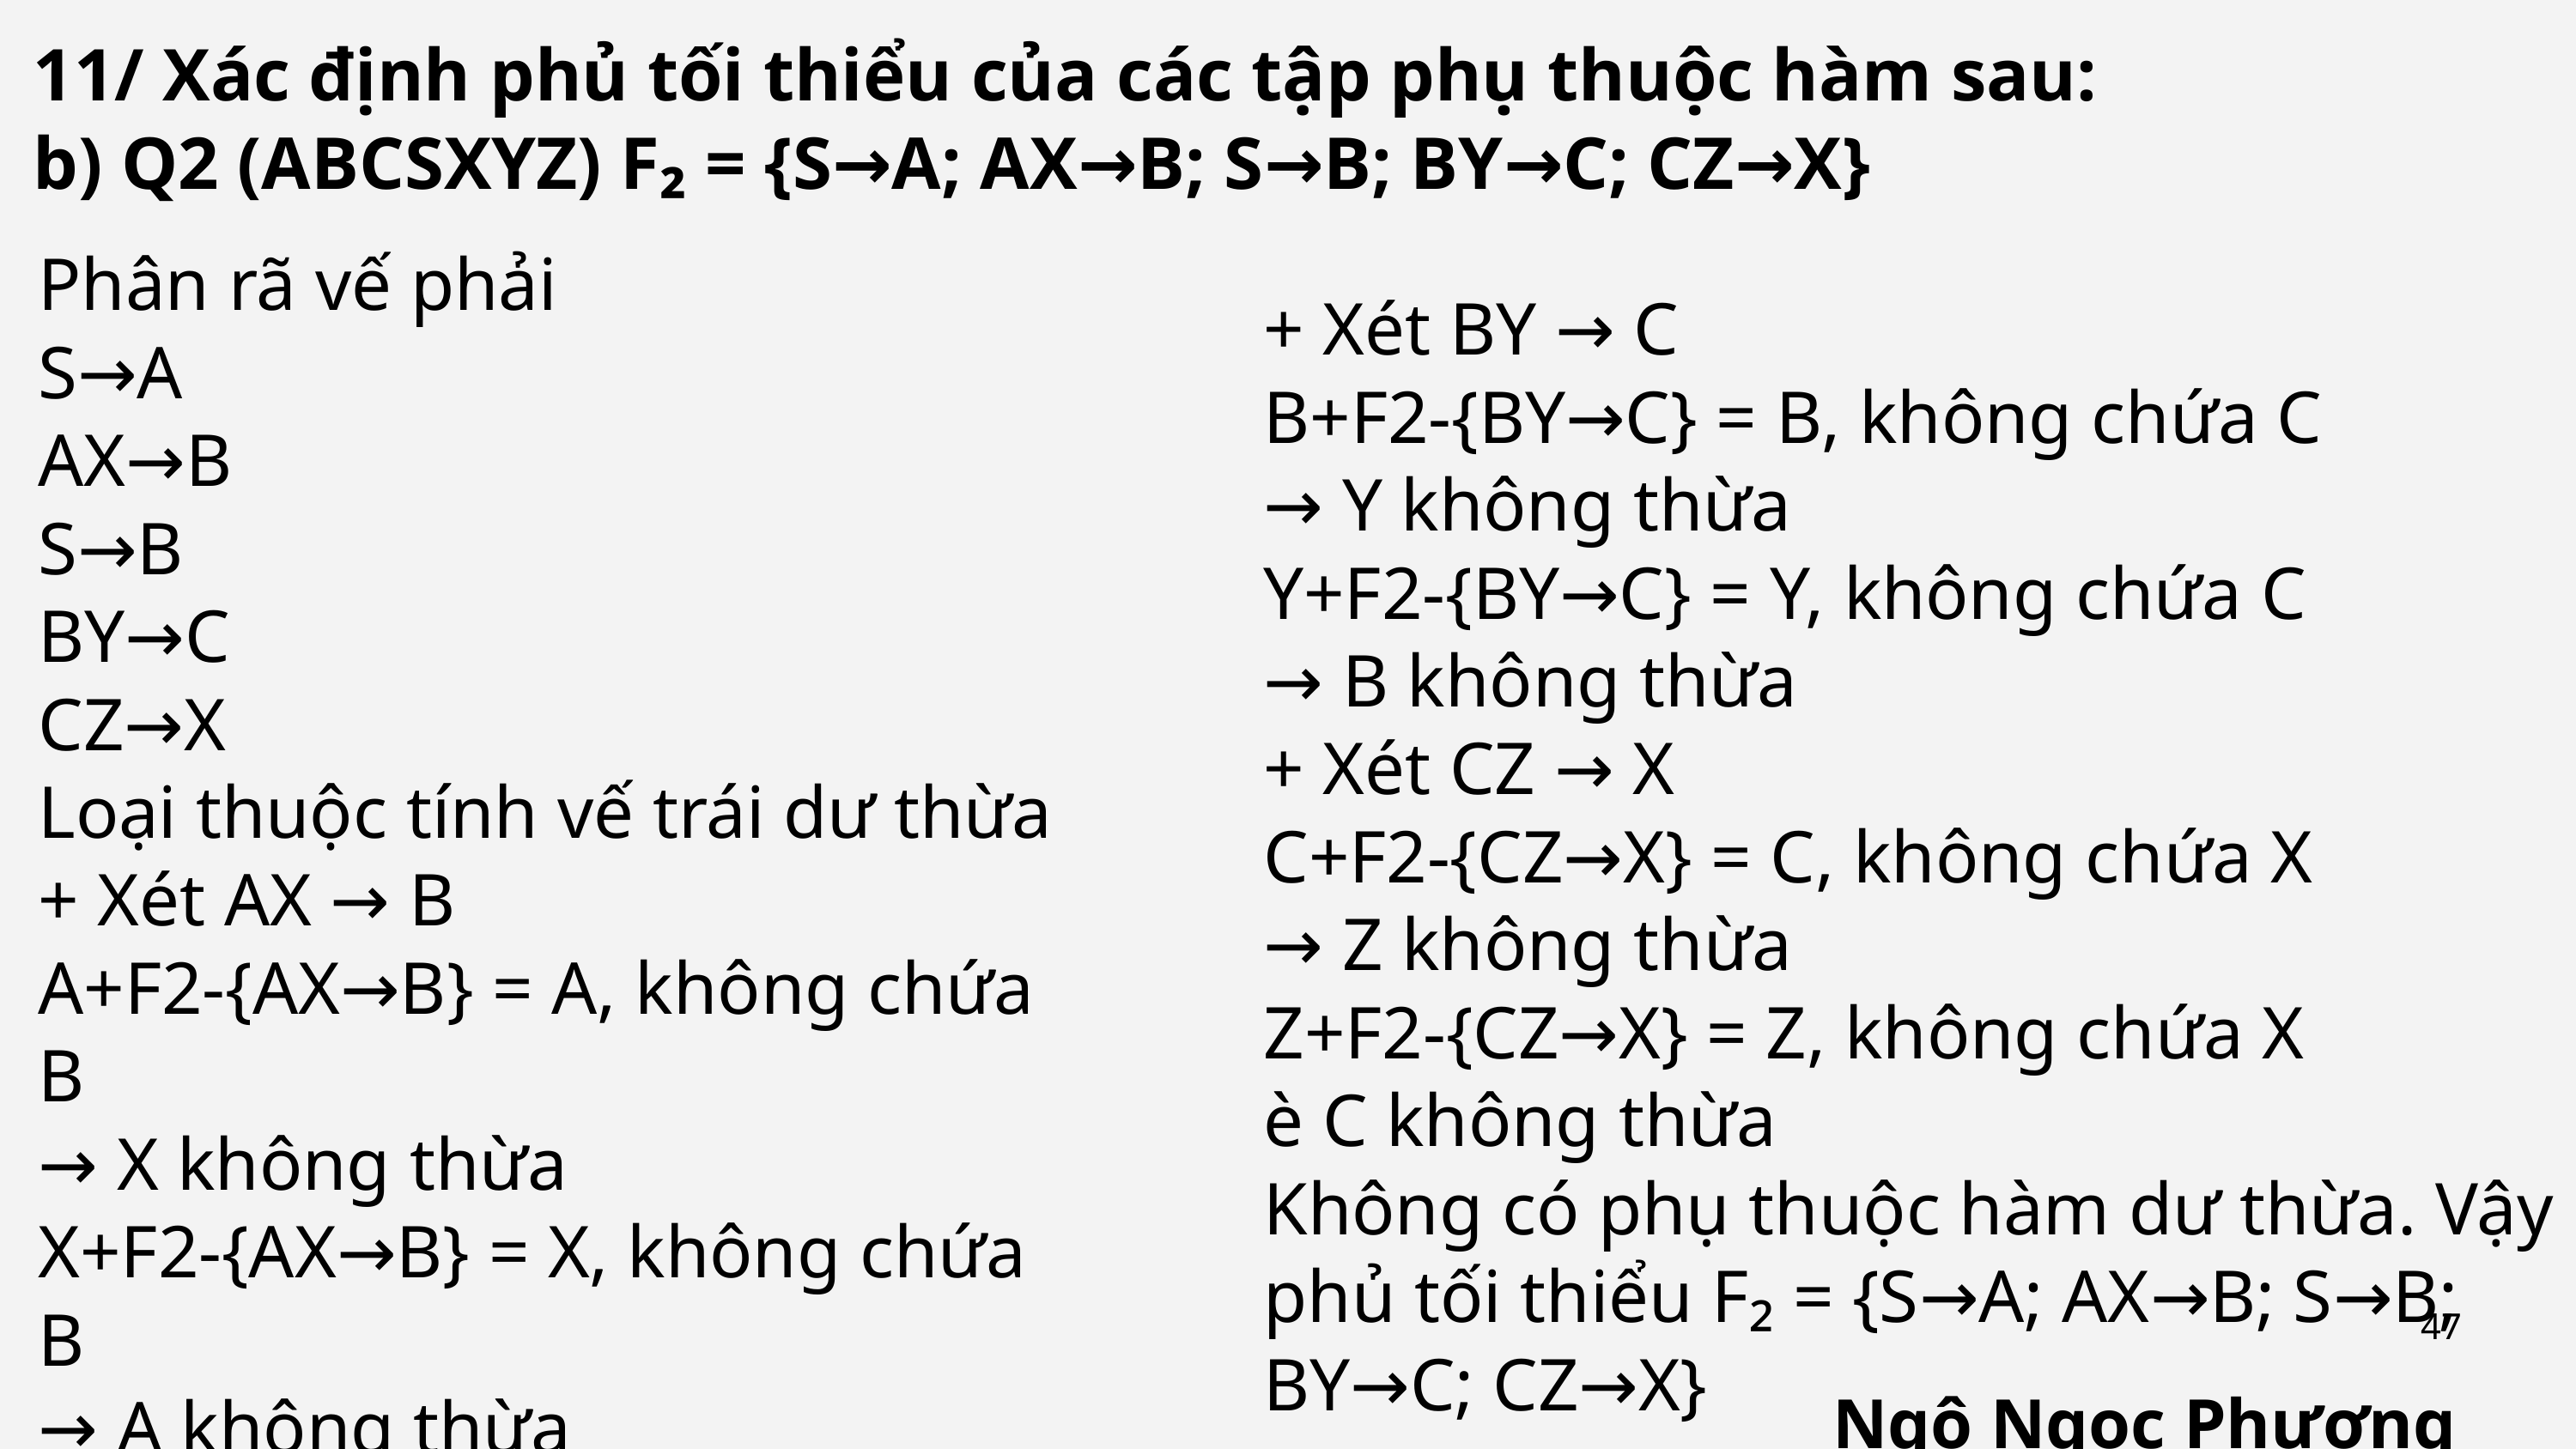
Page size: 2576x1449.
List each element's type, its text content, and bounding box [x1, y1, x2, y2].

text_box + Xét BY → C B+F2-{BY→C} = B, không chứa C → Y không thừa Y+F2-{BY→C} = Y, không chứa C → B không thừa + Xét CZ → X C+F2-{CZ→X} = C, không chứa X → Z không thừa Z+F2-{CZ→X} = Z, không chứa X è C không thừa Không có phụ thuộc hàm dư thừa. Vậy phủ tối thiểu F₂ = {S→A; AX→B; S→B; BY→C; CZ→X} [1263, 193, 2576, 1449]
text_box Ngô Ngọc Phương Trinh [1768, 1367, 2522, 1449]
text_box Phân rã vế phải S→A AX→B S→B BY→C CZ→X Loại thuộc tính vế trái dư thừa + Xét AX → B A+F2-{AX→B} = A, không chứa B → X không thừa X+F2-{AX→B} = X, không chứa B → A không thừa [38, 237, 1080, 1449]
text_box 11/ Xác định phủ tối thiểu của các tập phụ thuộc hàm sau: b) Q2 (ABCSXYZ) F₂ = {S→A; AX→B; S→B; BY→C; CZ→X} [33, 27, 2494, 292]
text_box 47 [2421, 1296, 2463, 1348]
